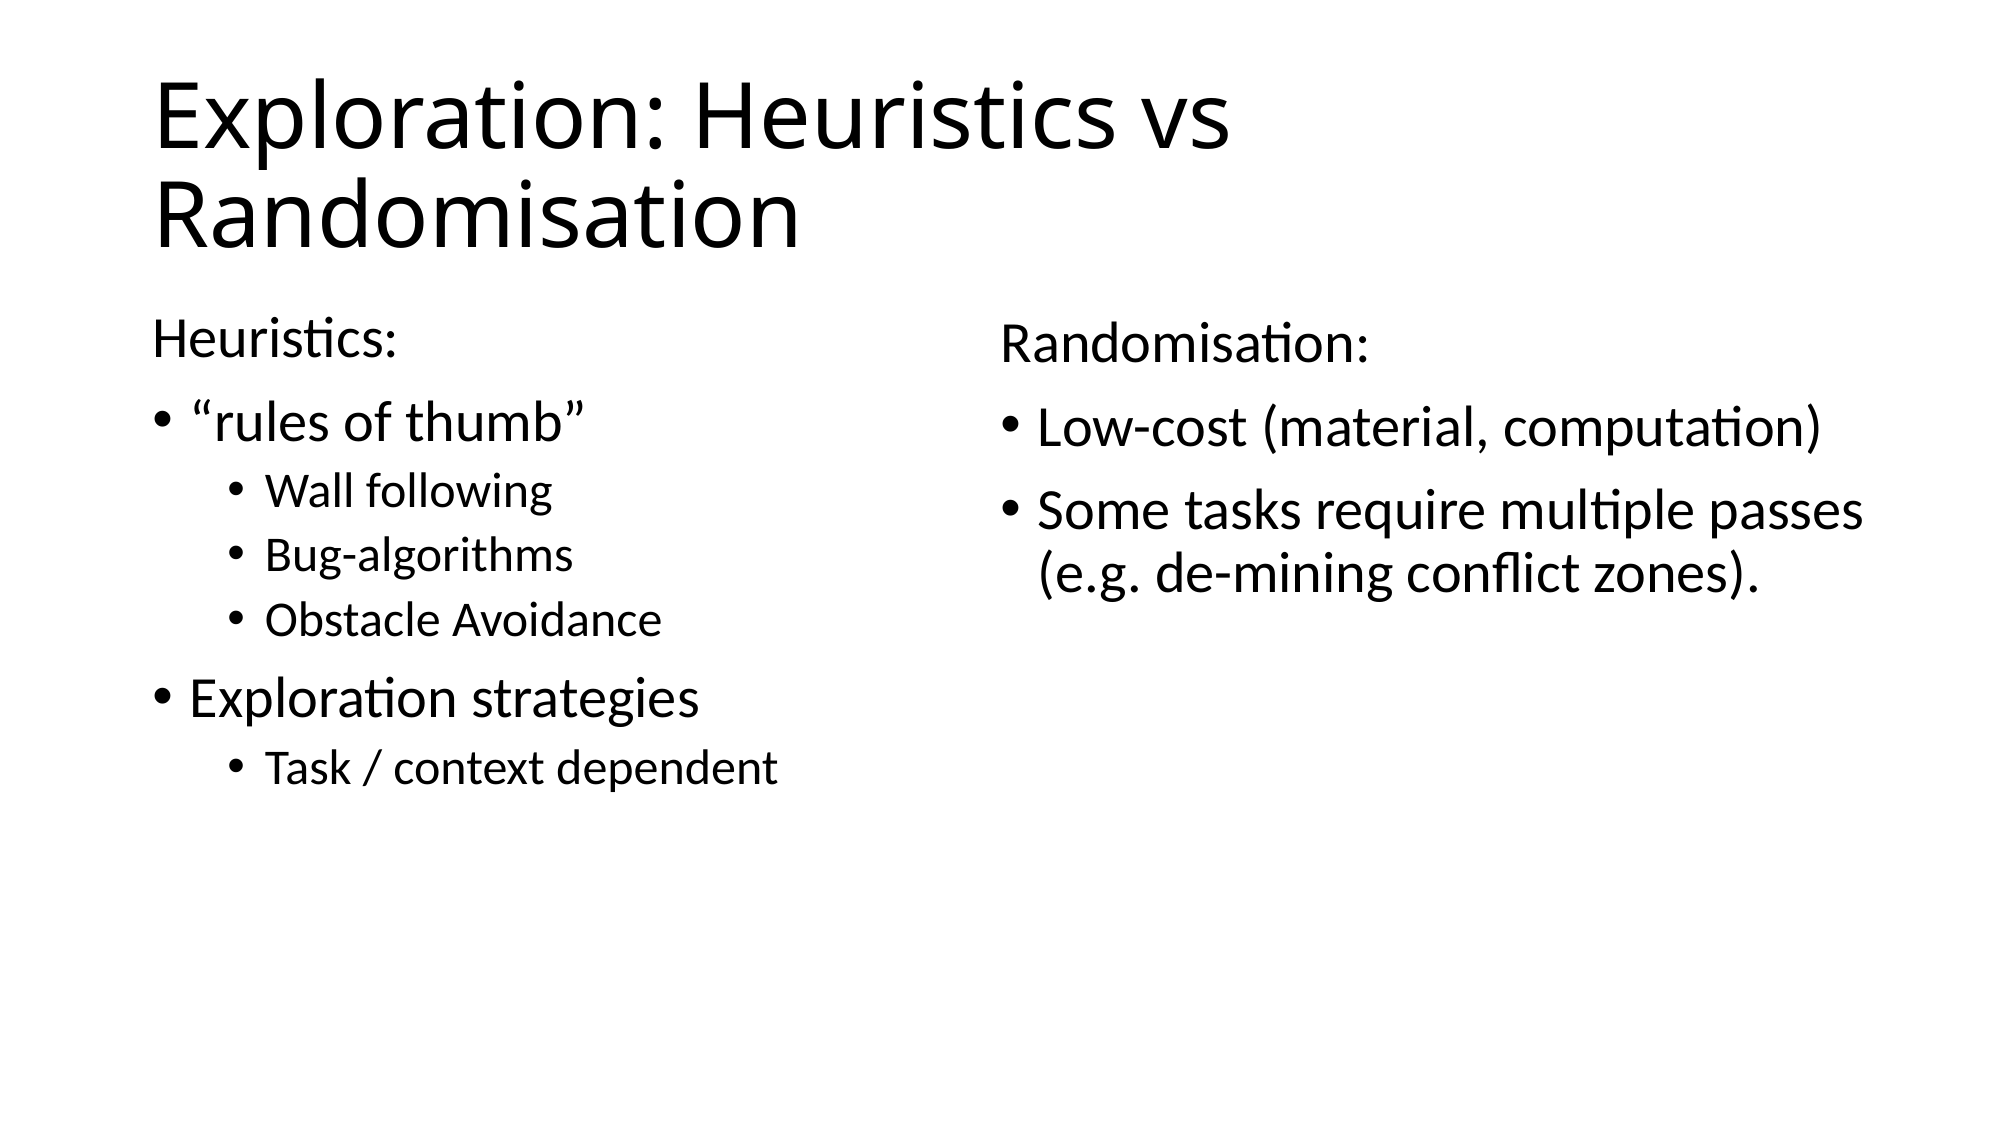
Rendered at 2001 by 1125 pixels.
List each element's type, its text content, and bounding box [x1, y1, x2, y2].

list Heuristics: “rules of thumb” Wall following Bug-algorithms Obstacle Avoidance Exploration strategies Task / context dependent [137, 299, 889, 1014]
title Exploration: Heuristics vs Randomisation [137, 59, 1863, 278]
text_box Randomisation: Low-cost (material, computation) Some tasks require multiple passes (e.g. de-mining conflict zones). [985, 304, 1882, 1019]
